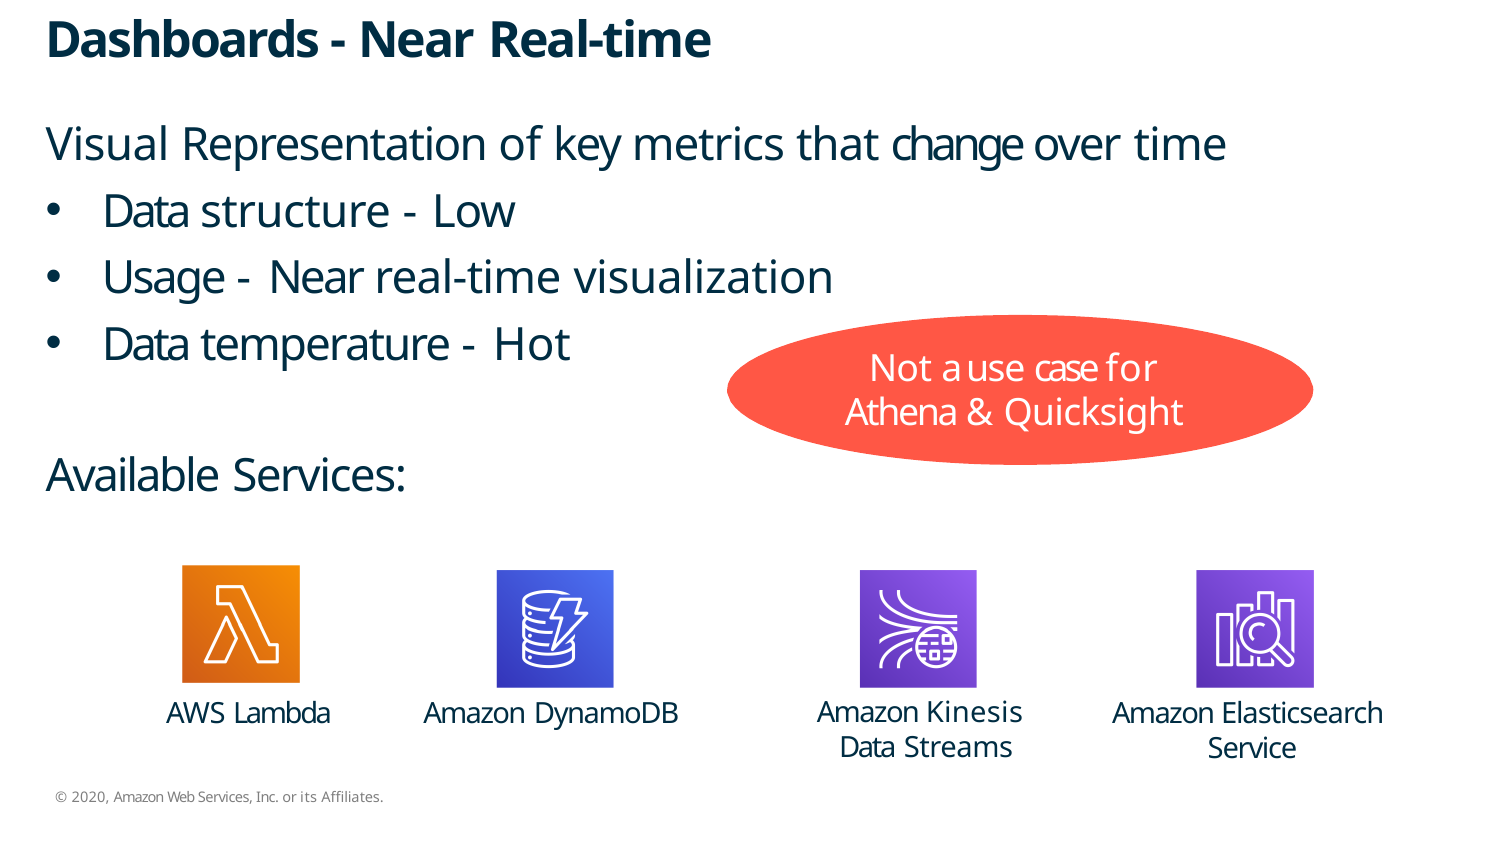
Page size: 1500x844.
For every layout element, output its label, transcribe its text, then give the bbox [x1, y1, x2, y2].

text_box AWS Lambda [164, 692, 345, 730]
text_box Visual Representation of key metrics that change over time Data structure - Low Usage - Near real-time visualization [43, 100, 1273, 304]
picture [1196, 570, 1314, 689]
picture [496, 570, 615, 689]
text_box Amazon Kinesis Data Streams [814, 691, 1026, 764]
text_box Amazon Elasticsearch Service [1110, 692, 1400, 765]
picture [182, 565, 300, 684]
text_box Amazon DynamoDB [421, 692, 690, 730]
text_box Not a use case for Athena & Quicksight [842, 340, 1198, 433]
text_box Data temperature - Hot [43, 312, 593, 370]
title Dashboards - Near Real-time [42, 5, 721, 149]
footer © 2020, Amazon Web Services, Inc. or its Affiliates. [53, 786, 395, 844]
text_box [727, 314, 1314, 465]
text_box Available Services: [43, 444, 430, 502]
picture [858, 570, 977, 689]
